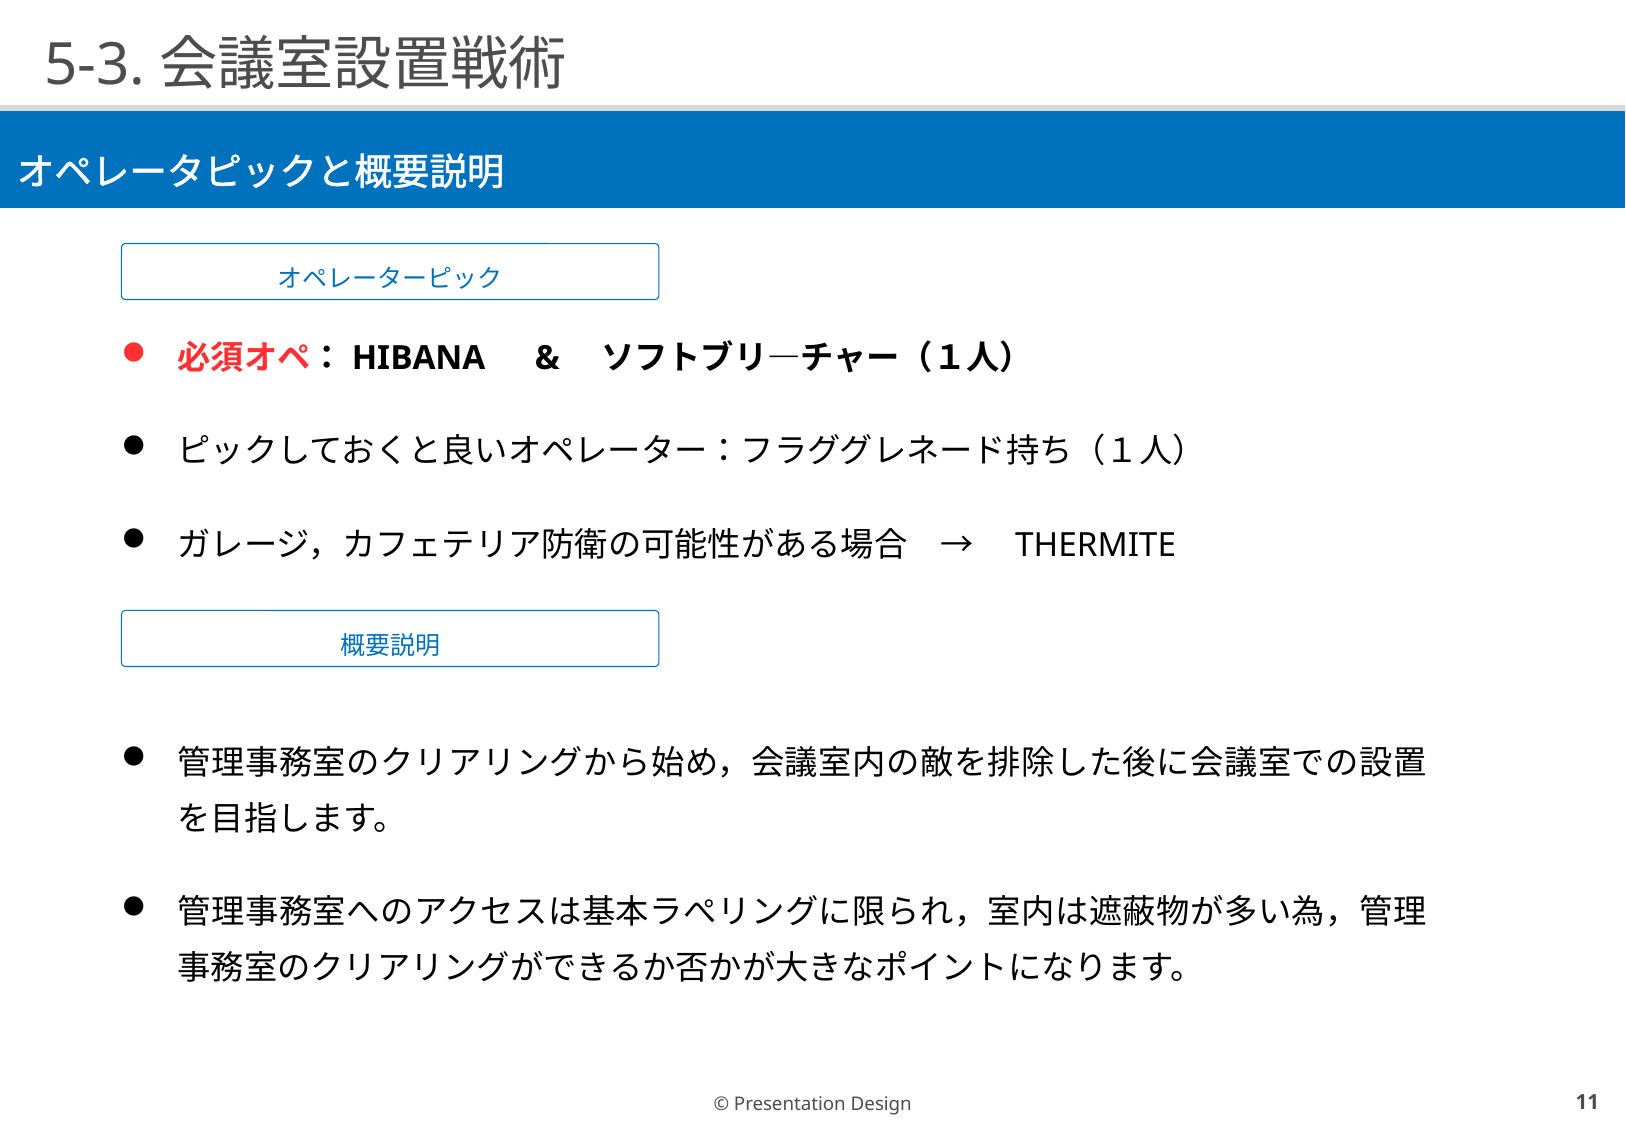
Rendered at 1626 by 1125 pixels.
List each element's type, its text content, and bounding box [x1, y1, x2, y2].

text_box 管理事務室のクリアリングから始め，会議室内の敵を排除した後に会議室での設置を目指します。 管理事務室へのアクセスは基本ラぺリングに限られ，室内は遮蔽物が多い為，管理事務室のクリアリングができるか否かが大きなポイントになります。 [121, 725, 1427, 987]
text_box 必須オペ：HIBANA & ソフトブリ―チャー（１人） ピックしておくと良いオペレーター：フラググレネード持ち（１人） ガレージ，カフェテリア防衛の可能性がある場合 → THERMITE [121, 320, 1427, 563]
text_box オペレータピックと概要説明 [0, 111, 1625, 208]
slide_number 10 [1220, 1081, 1600, 1124]
text_box 概要説明 [121, 610, 659, 667]
title 5-3.会議室設置戦術 [44, 25, 1581, 90]
text_box オペレーターピック [121, 243, 659, 300]
